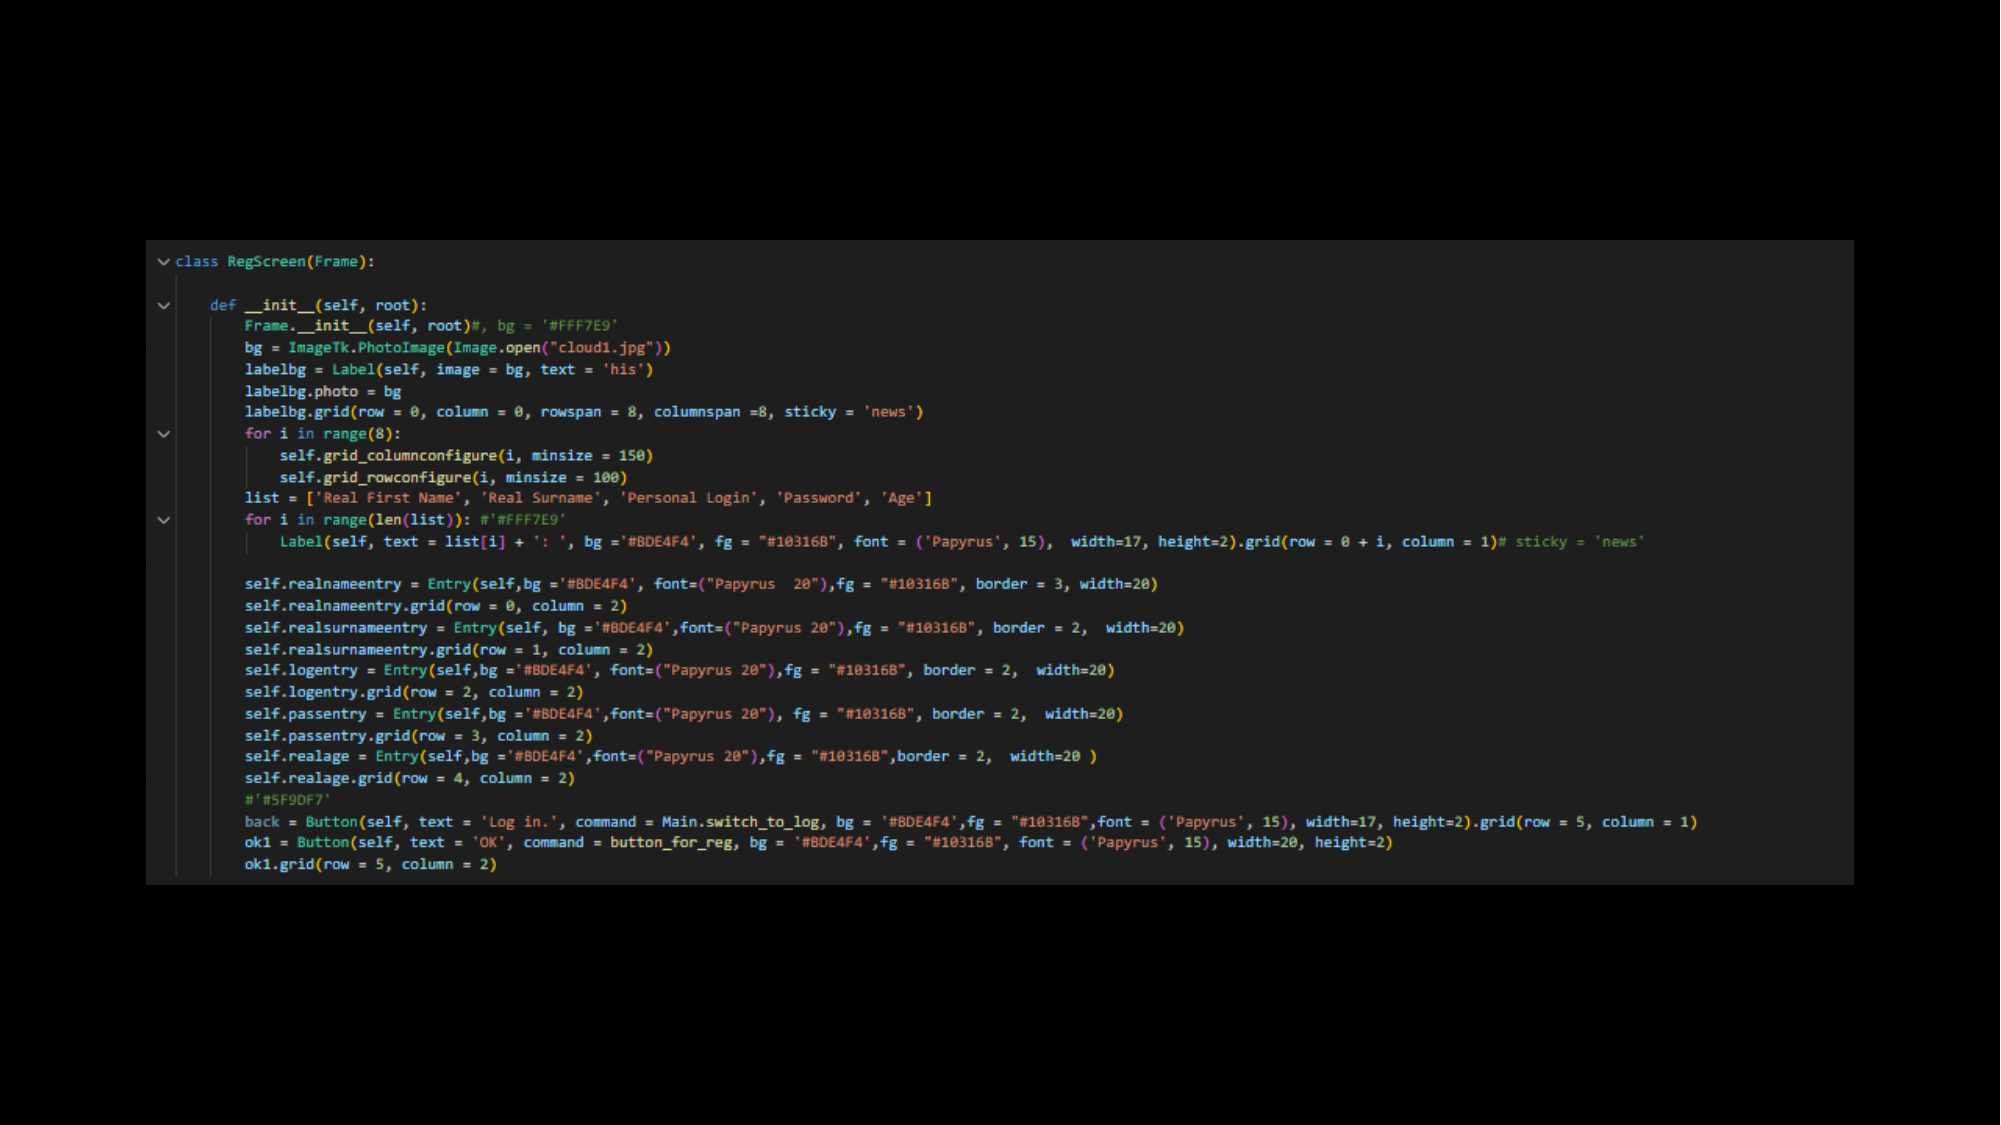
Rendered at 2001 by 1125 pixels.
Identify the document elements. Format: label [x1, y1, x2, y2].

picture [146, 240, 1854, 885]
